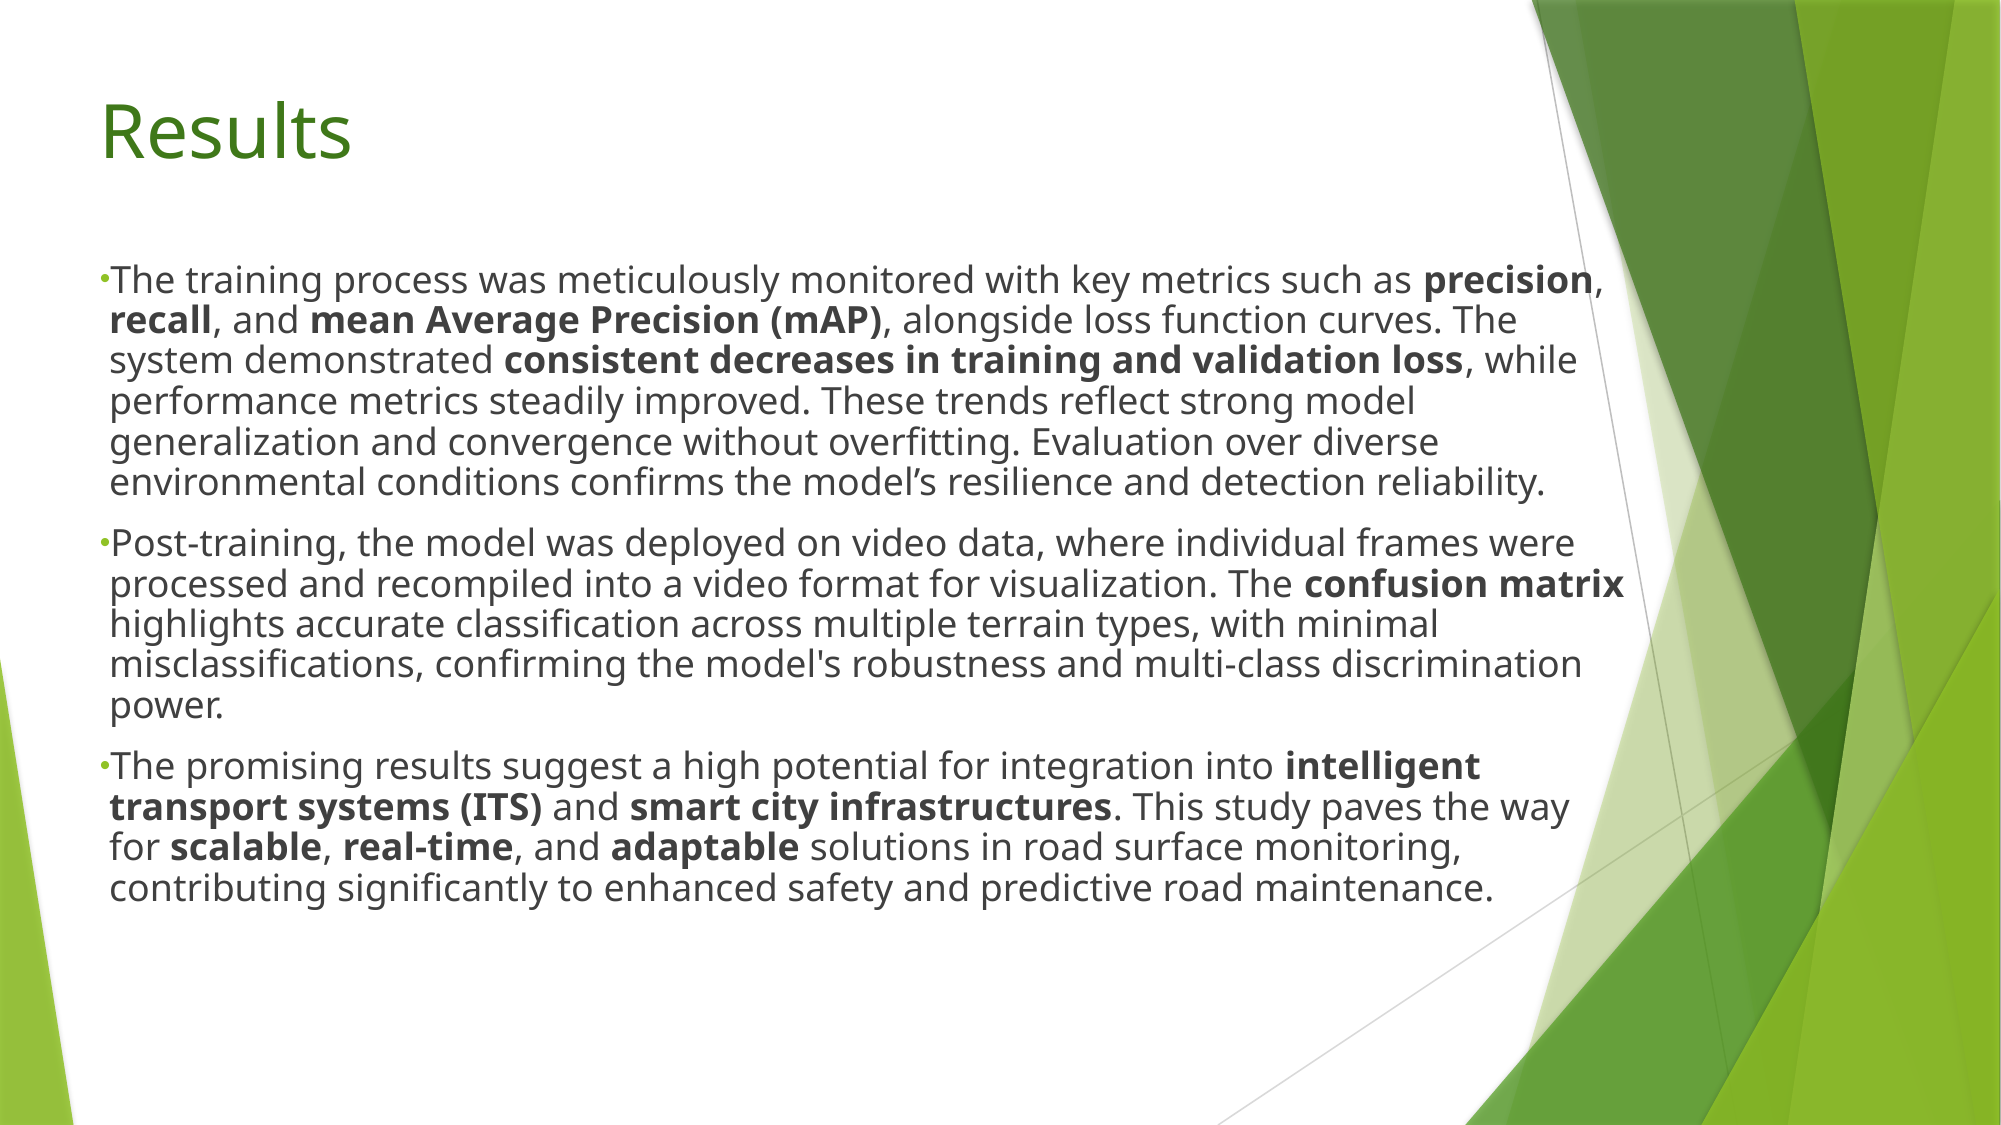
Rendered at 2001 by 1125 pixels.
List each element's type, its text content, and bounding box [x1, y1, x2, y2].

text_box The training process was meticulously monitored with key metrics such as precision, recall, and mean Average Precision (mAP), alongside loss function curves. The system demonstrated consistent decreases in training and validation loss, while performance metrics steadily improved. These trends reflect strong model generalization and convergence without overfitting. Evaluation over diverse environmental conditions confirms the model’s resilience and detection reliability. Post-training, the model was deployed on video data, where individual frames were processed and recompiled into a video format for visualization. The confusion matrix highlights accurate classification across multiple terrain types, with minimal misclassifications, confirming the model's robustness and multi-class discrimination power. The promising results suggest a high potential for integration into intelligent transport systems (ITS) and smart city infrastructures. This study paves the way for scalable, real-time, and adaptable solutions in road surface monitoring, contributing significantly to enhanced safety and predictive road maintenance. [84, 253, 1646, 926]
title Results [84, 76, 1526, 205]
